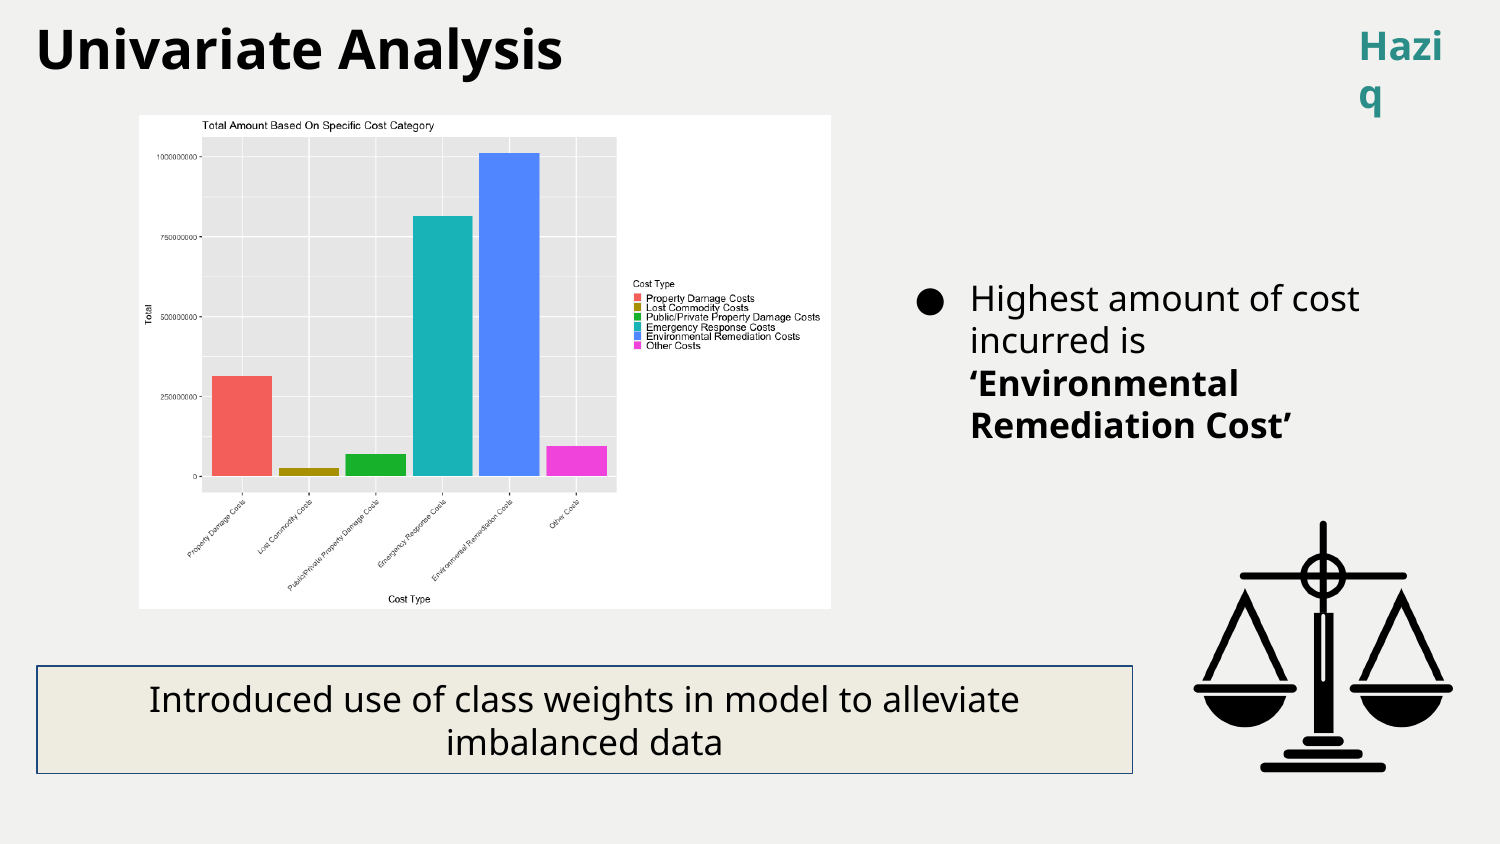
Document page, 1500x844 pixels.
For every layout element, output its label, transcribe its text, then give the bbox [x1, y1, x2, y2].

picture [138, 115, 831, 609]
title Univariate Analysis [0, 0, 619, 109]
picture [1182, 505, 1464, 787]
text_box Haziq [1343, 6, 1476, 78]
subtitle Highest amount of cost incurred is ‘Environmental Remediation Cost’ [887, 199, 1409, 523]
text_box Introduced use of class weights in model to alleviate imbalanced data [37, 666, 1133, 774]
